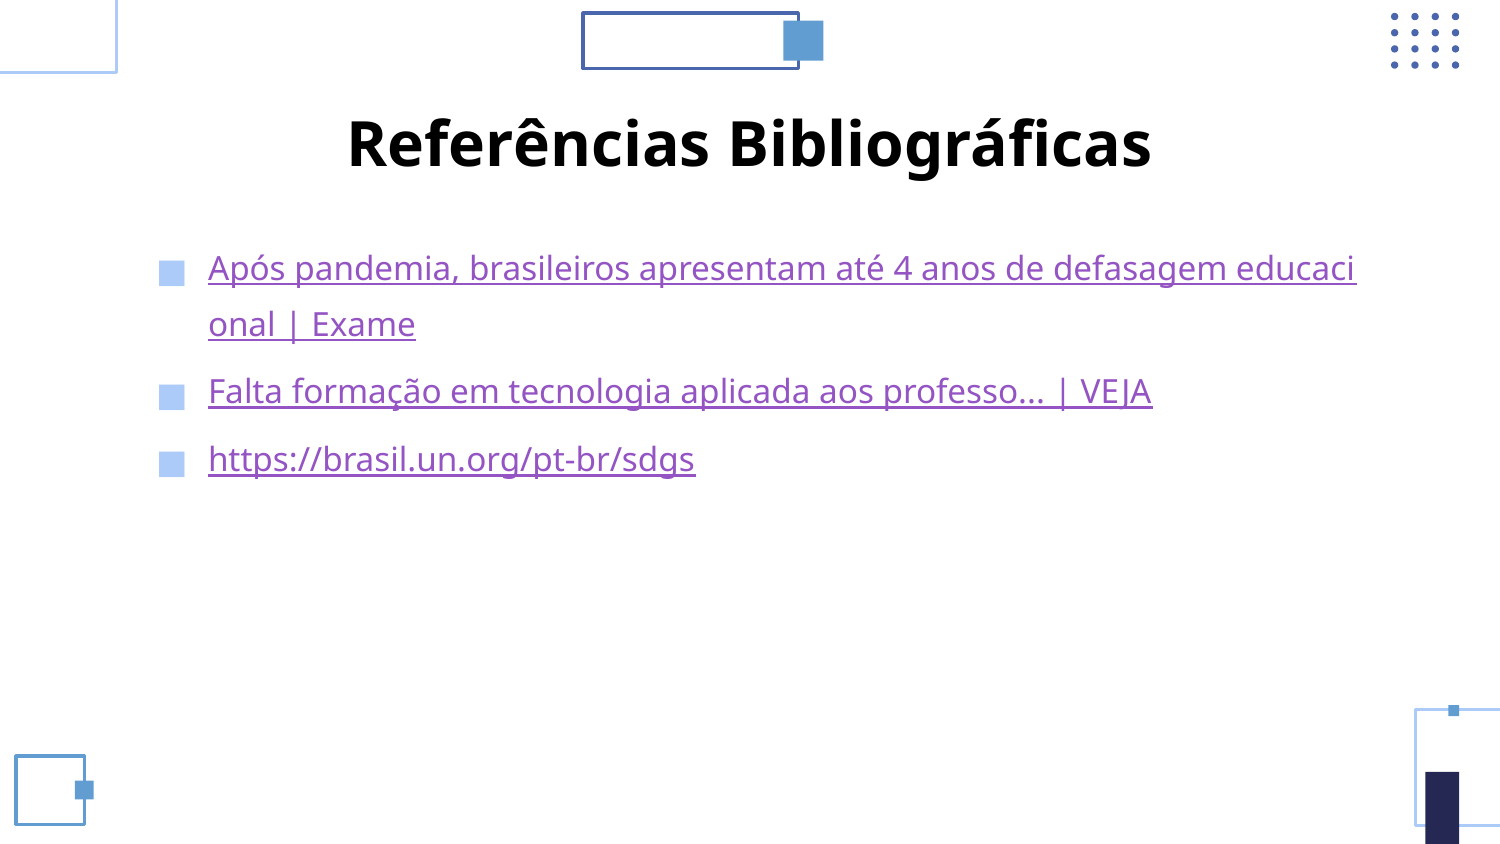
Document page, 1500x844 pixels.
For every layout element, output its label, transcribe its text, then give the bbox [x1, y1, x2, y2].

title Referências Bibliográficas [116, 88, 1383, 183]
list Após pandemia, brasileiros apresentam até 4 anos de defasagem educacional | Exame Falta formação em tecnologia aplicada aos professo... | VEJA https://brasil.un.org/pt-br/sdgs [118, 209, 1382, 756]
